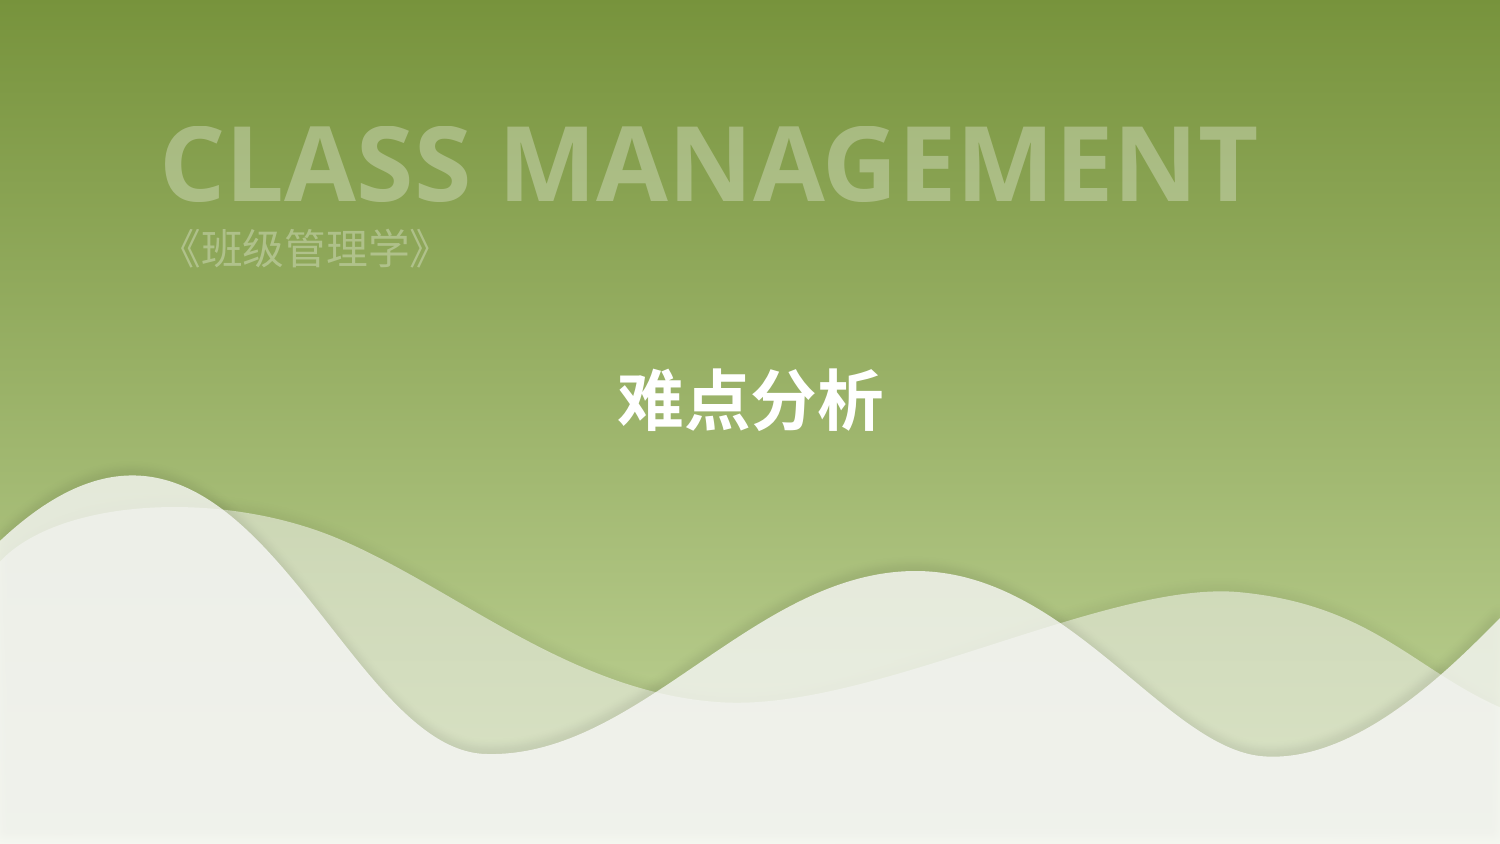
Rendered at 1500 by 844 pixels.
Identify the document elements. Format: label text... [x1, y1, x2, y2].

text_box 难点分析 [178, 353, 1324, 445]
text_box [0, 473, 1500, 844]
text_box [1070, 589, 1434, 746]
text_box [238, 509, 645, 744]
text_box Class management 《班级管理学》 [148, 92, 1354, 279]
